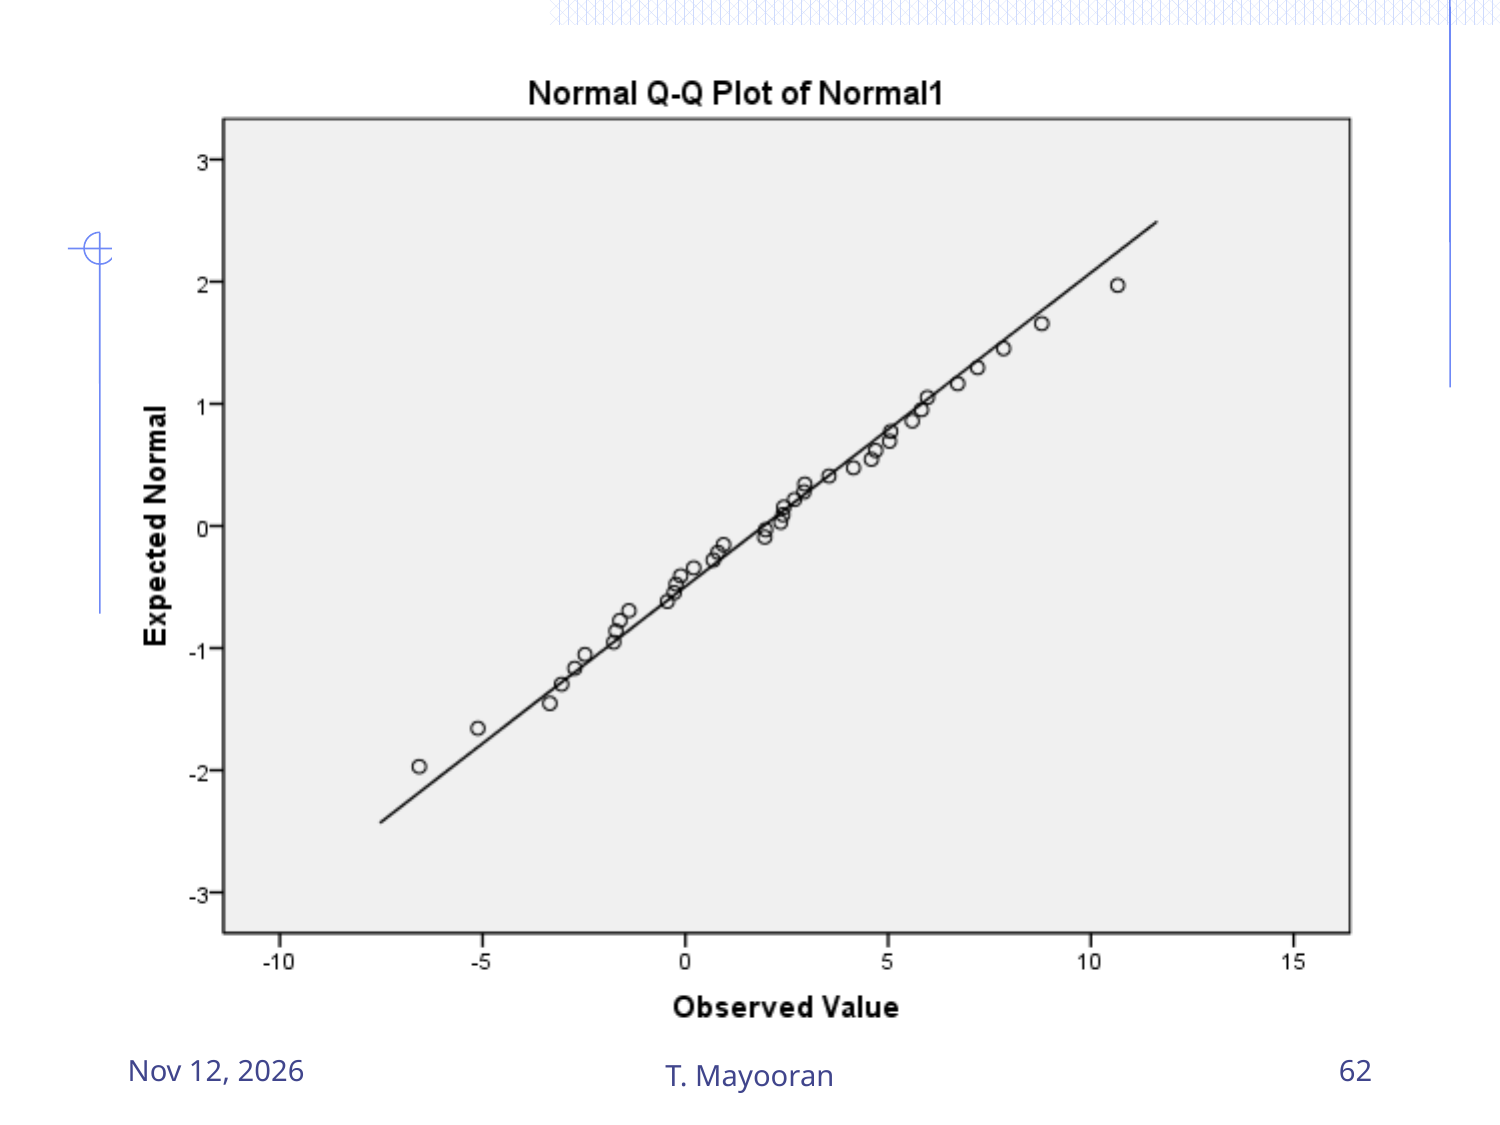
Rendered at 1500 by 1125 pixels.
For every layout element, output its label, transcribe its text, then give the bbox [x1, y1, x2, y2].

slide_number 62 [1074, 1024, 1388, 1101]
slide_number 30-Dec-25 [112, 1059, 426, 1101]
picture [112, 49, 1363, 1051]
footer T. Mayooran [512, 1060, 988, 1101]
